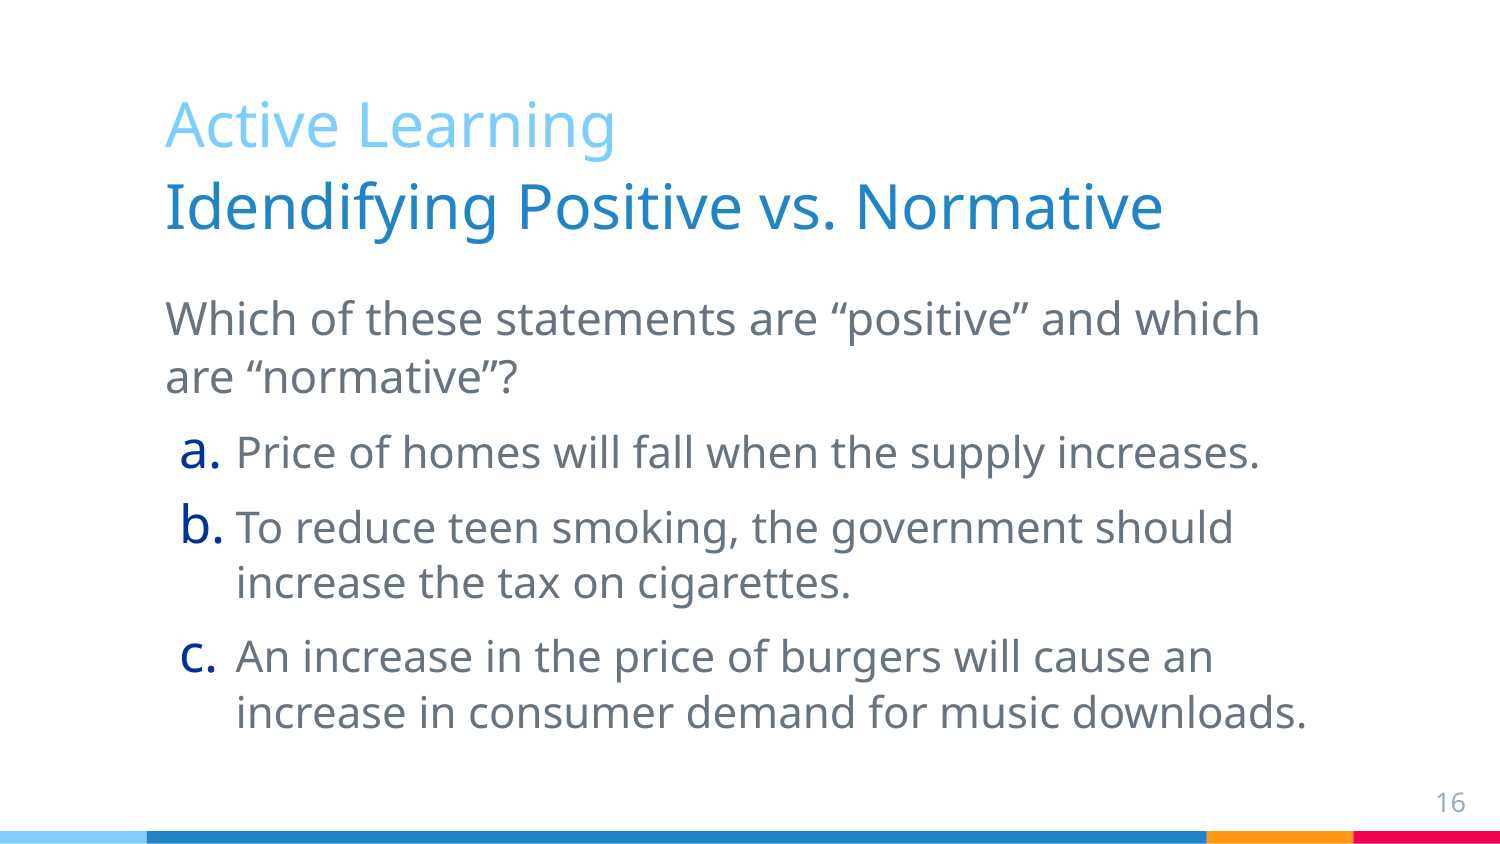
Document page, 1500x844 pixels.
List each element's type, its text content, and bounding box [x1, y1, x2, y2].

title Active Learning [150, 72, 1063, 152]
list Which of these statements are “positive” and which are “normative”? Price of homes will fall when the supply increases. To reduce teen smoking, the government should increase the tax on cigarettes. An increase in the price of burgers will cause an increase in consumer demand for music downloads. [150, 271, 1345, 644]
slide_number 16 [1391, 770, 1482, 822]
subtitle Idendifying Positive vs. Normative [150, 152, 1219, 271]
